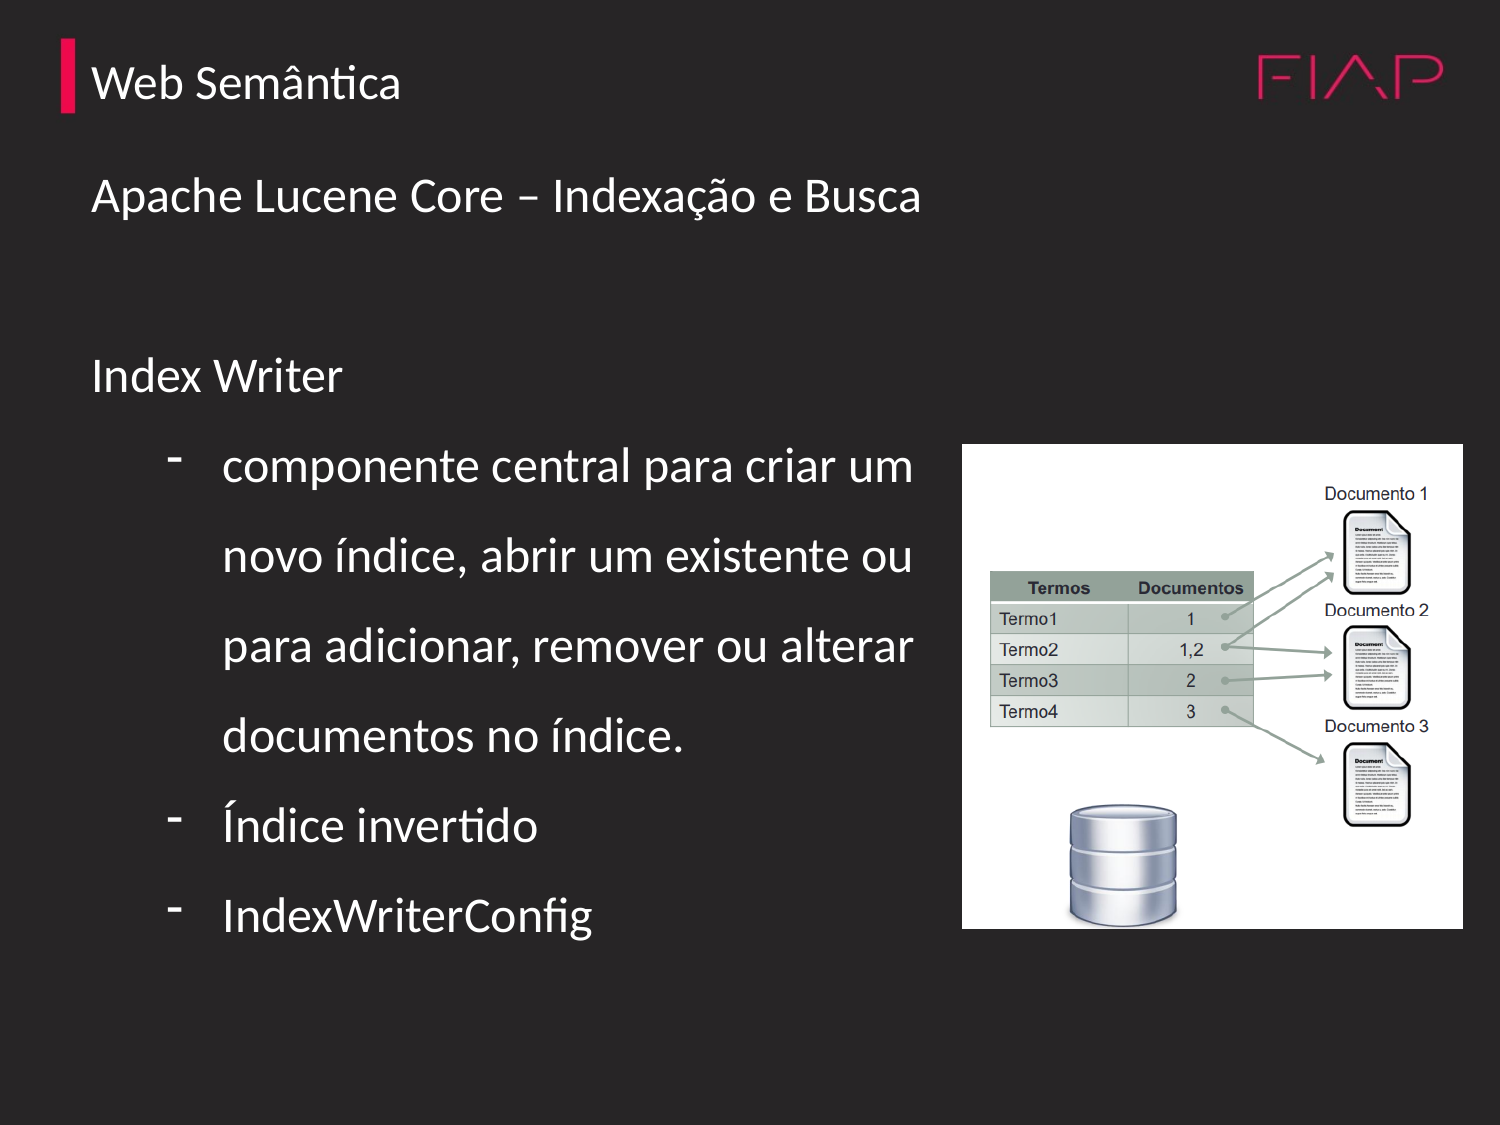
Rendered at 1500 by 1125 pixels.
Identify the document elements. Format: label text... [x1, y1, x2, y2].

text_box Apache Lucene Core – Indexação e Busca Index Writer componente central para criar um novo índice, abrir um existente ou para adicionar, remover ou alterar documentos no índice. Índice invertido IndexWriterConfig [76, 125, 963, 951]
picture [0, 0, 1500, 1125]
title Web Semântica [76, 42, 1427, 118]
